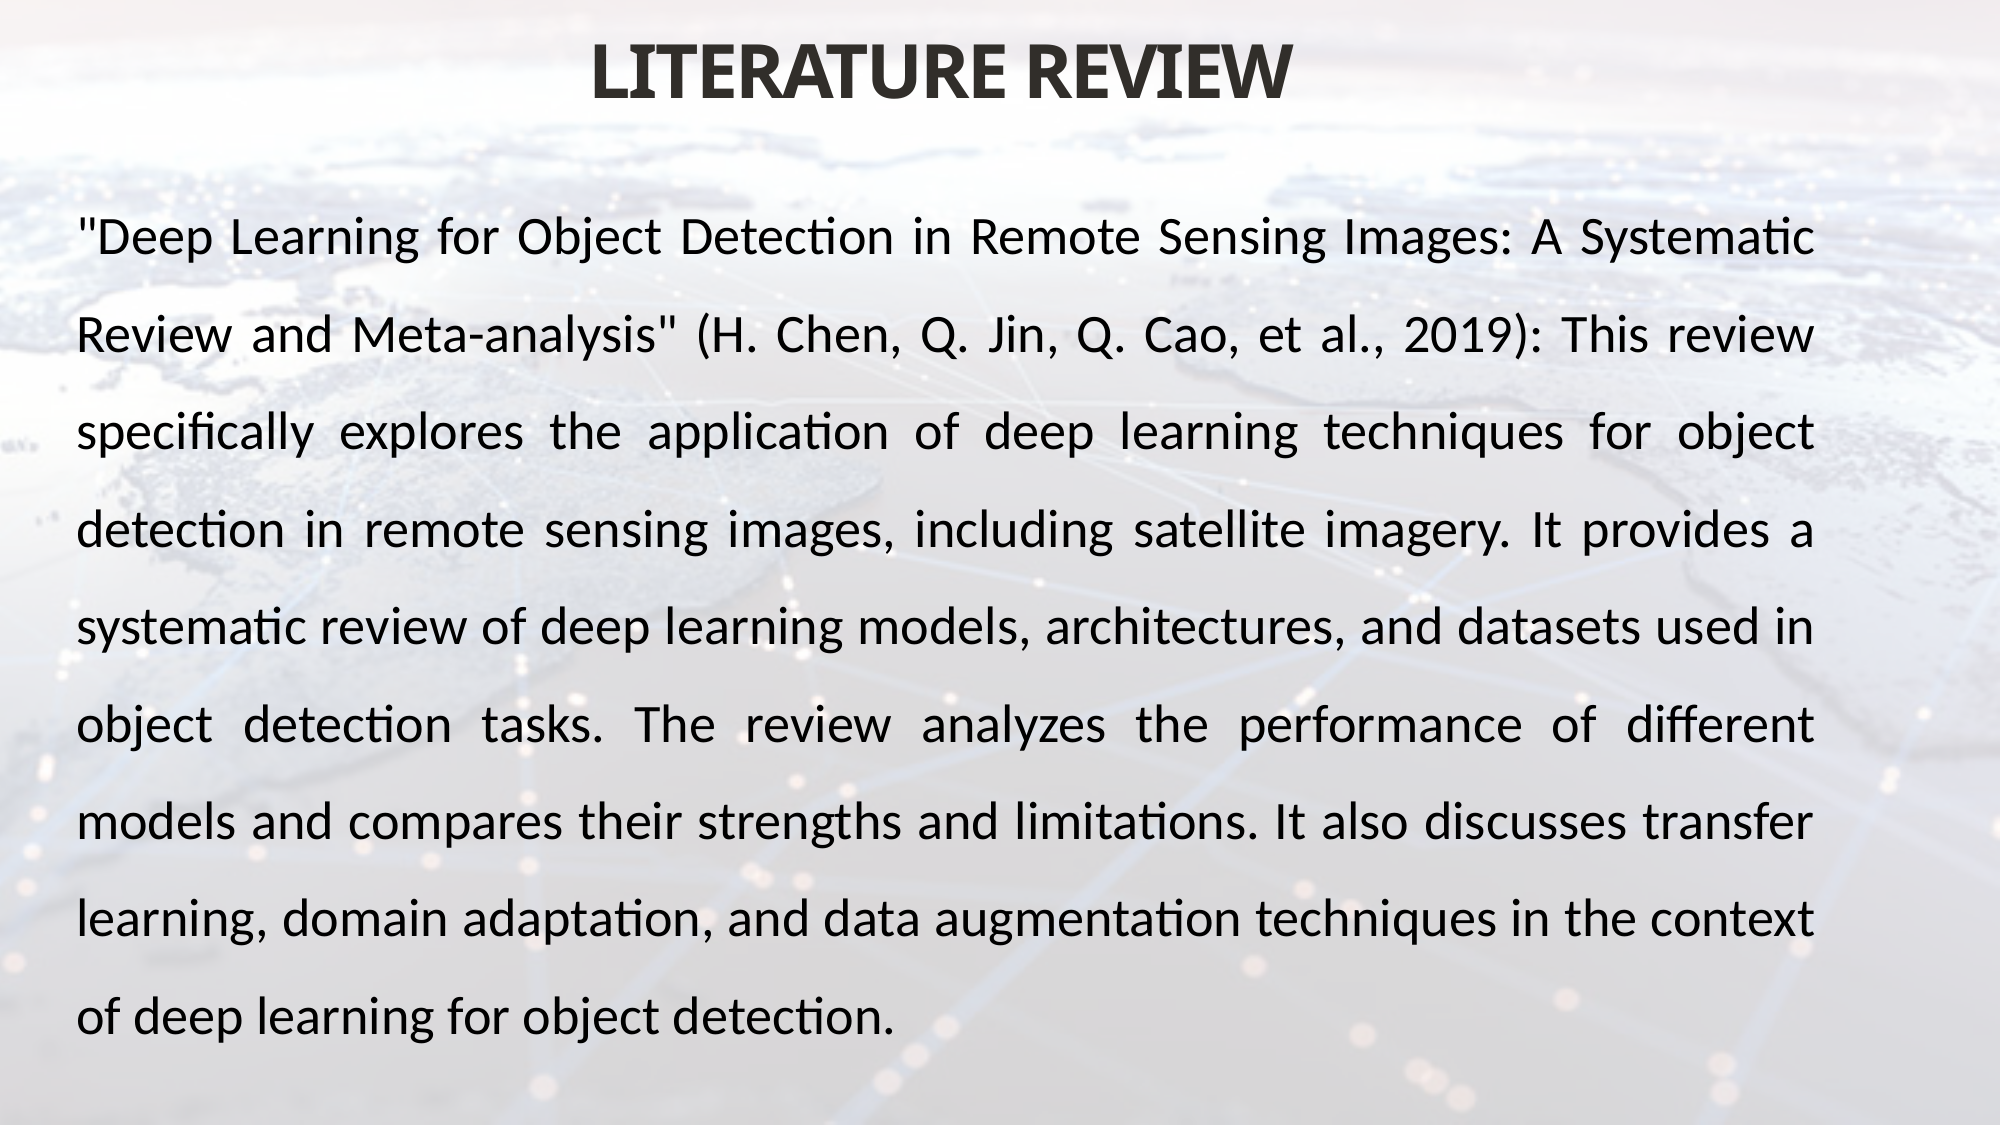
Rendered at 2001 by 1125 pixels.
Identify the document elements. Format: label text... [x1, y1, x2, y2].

subtitle "Deep Learning for Object Detection in Remote Sensing Images: A Systematic Review and Meta-analysis" (H. Chen, Q. Jin, Q. Cao, et al., 2019): This review specifically explores the application of deep learning techniques for object detection in remote sensing images, including satellite imagery. It provides a systematic review of deep learning models, architectures, and datasets used in object detection tasks. The review analyzes the performance of different models and compares their strengths and limitations. It also discusses transfer learning, domain adaptation, and data augmentation techniques in the context of deep learning for object detection. [61, 160, 1834, 1125]
title LITERATURE REVIEW [573, 0, 1544, 123]
